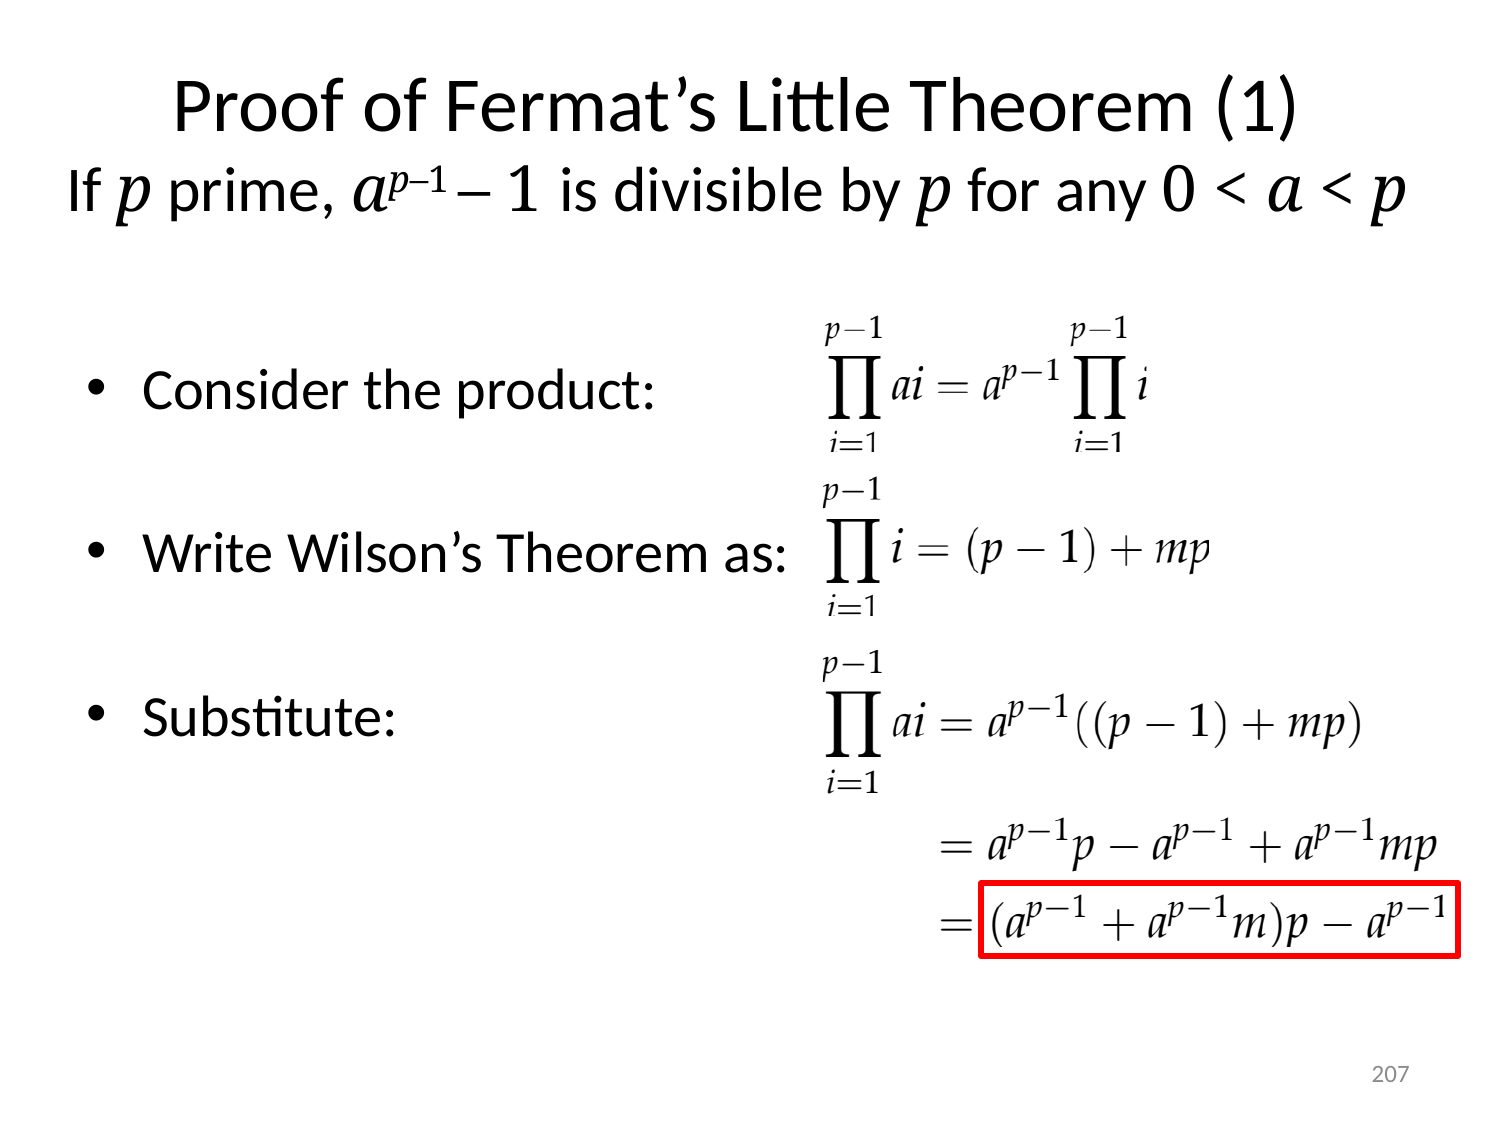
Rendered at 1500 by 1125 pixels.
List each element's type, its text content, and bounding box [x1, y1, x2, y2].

list Consider the product: Write Wilson’s Theorem as: Substitute: [71, 262, 1421, 1043]
title Proof of Fermat’s Little Theorem (1) If p prime, ap–1 – 1 is divisible by p for any 0 < a < p [31, 45, 1444, 233]
picture [822, 476, 1210, 616]
text_box [979, 881, 1460, 958]
picture [824, 315, 1147, 452]
slide_number 207 [1074, 1042, 1425, 1103]
picture [822, 649, 1444, 948]
